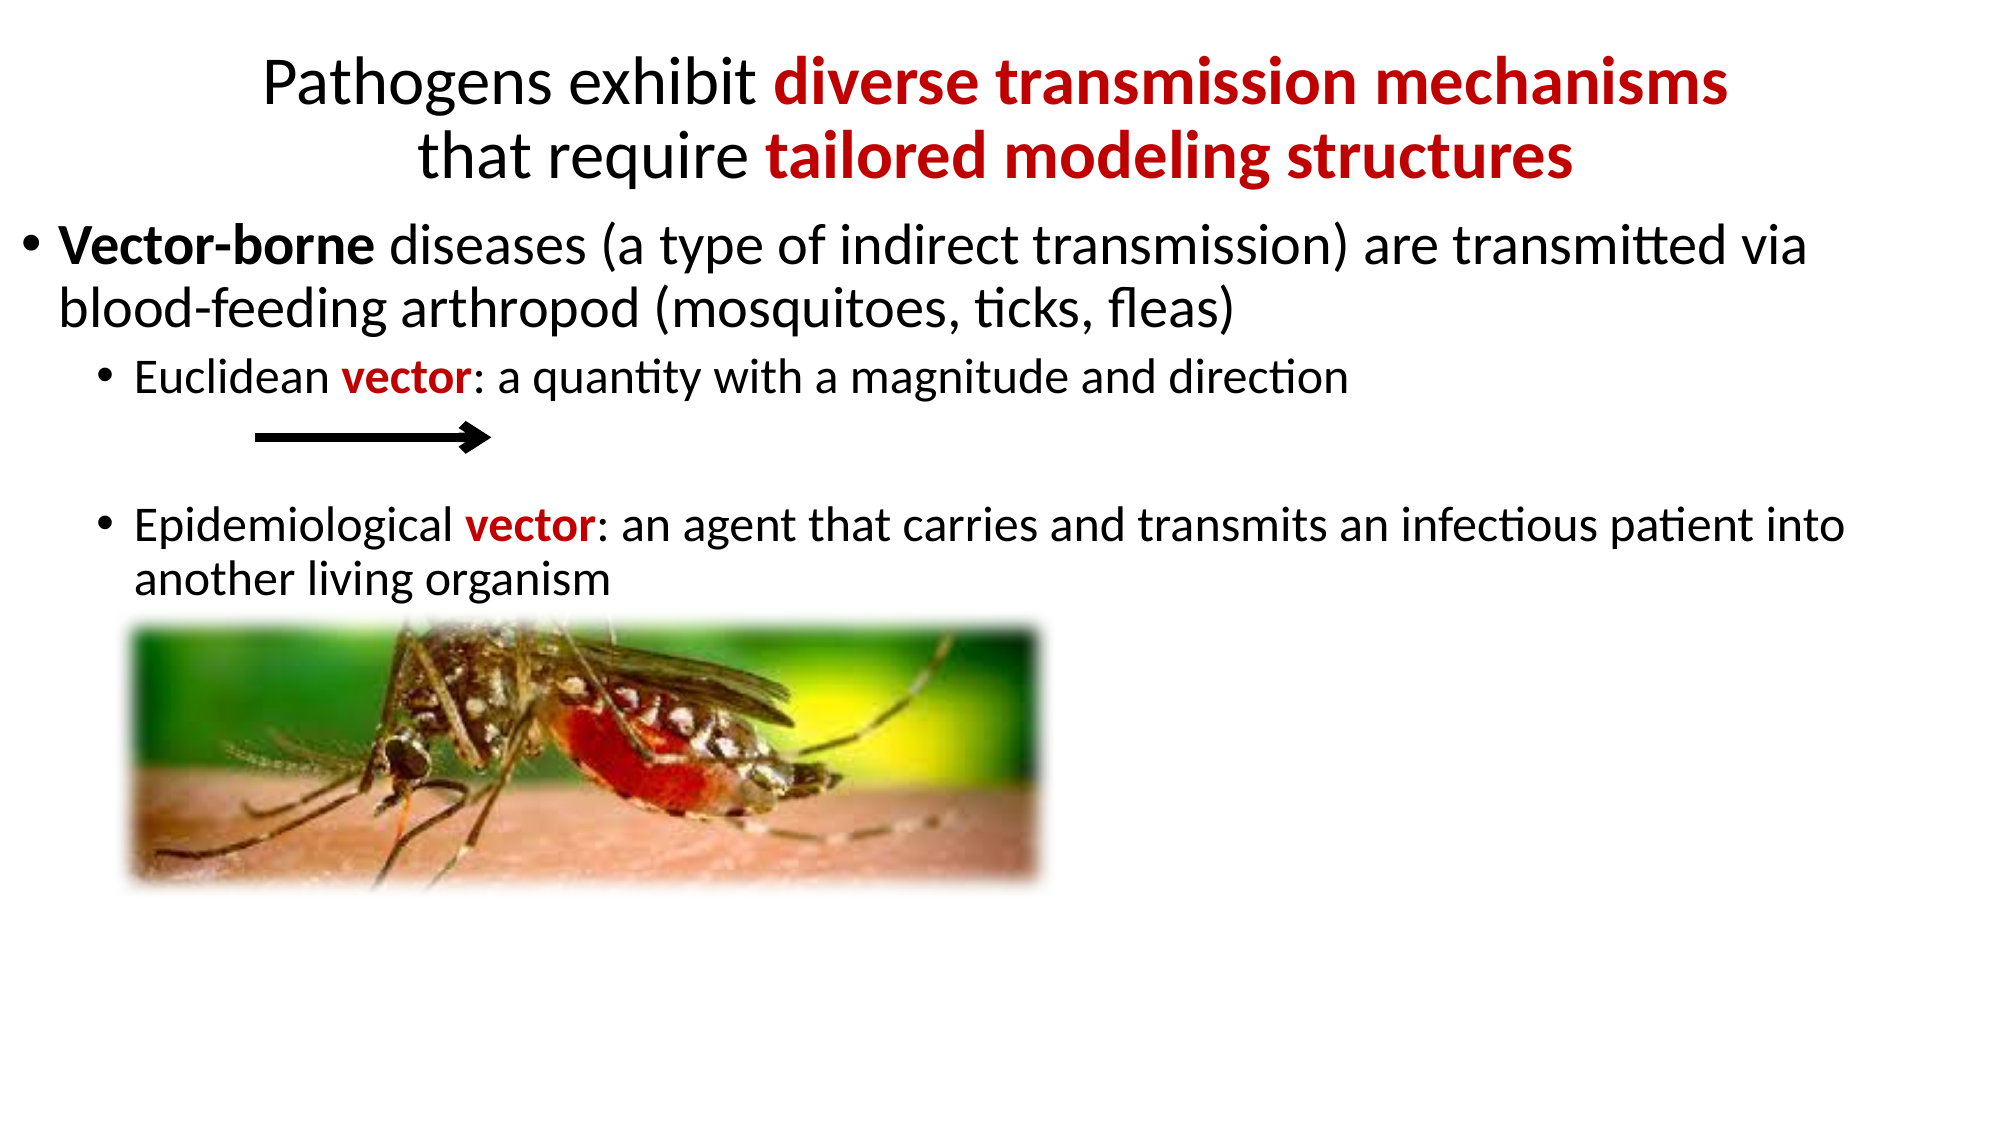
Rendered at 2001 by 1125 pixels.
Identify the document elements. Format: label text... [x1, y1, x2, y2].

list Vector-borne diseases (a type of indirect transmission) are transmitted via blood-feeding arthropod (mosquitoes, ticks, fleas) Euclidean vector: a quantity with a magnitude and direction Epidemiological vector: an agent that carries and transmits an infectious patient into another living organism [6, 206, 1911, 1125]
text_box Pathogens exhibit diverse transmission mechanisms that require tailored modeling structures [232, 10, 1761, 229]
picture [115, 610, 1055, 897]
